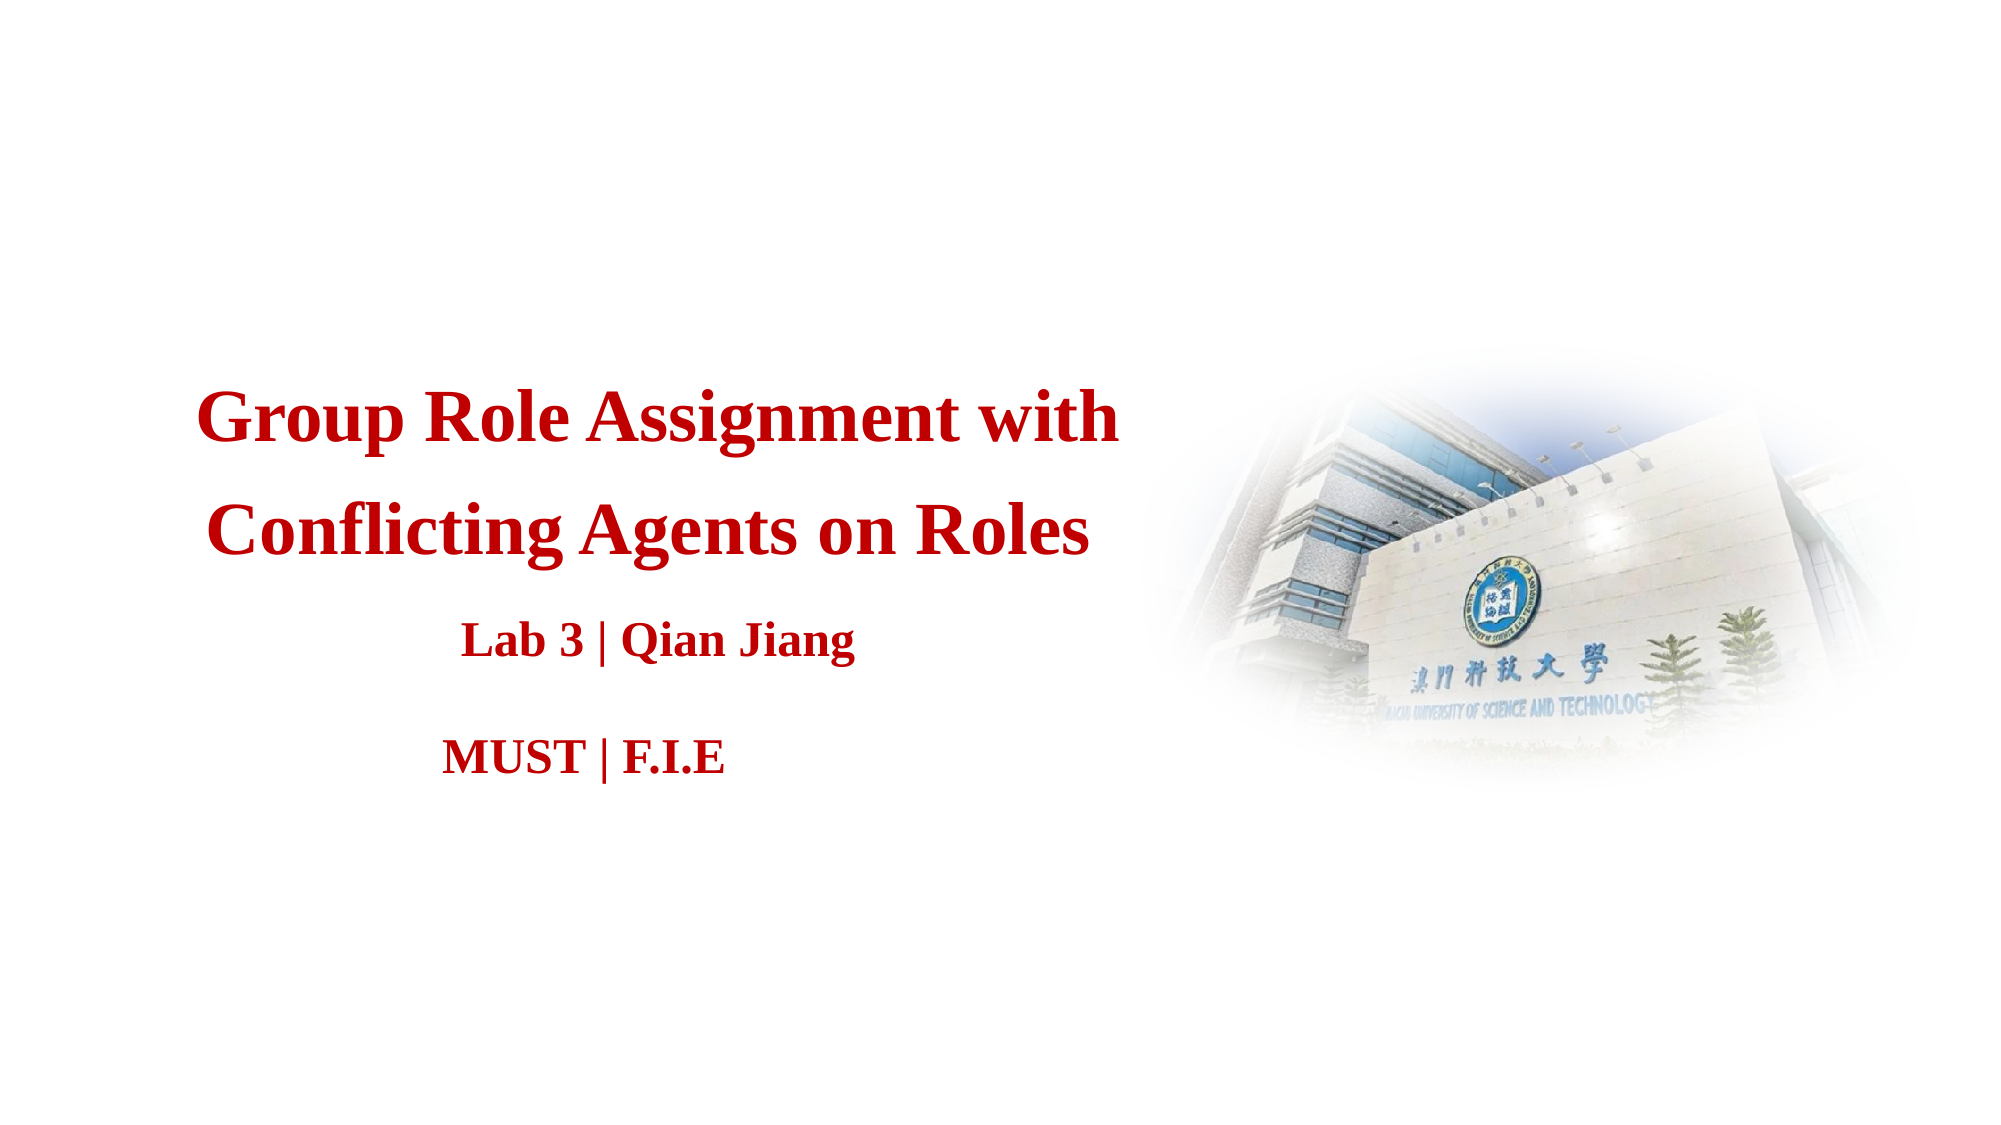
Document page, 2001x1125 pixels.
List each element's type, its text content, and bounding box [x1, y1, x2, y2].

text_box Lab 3 | Qian Jiang [230, 568, 1085, 674]
text_box Group Role Assignment with Conflicting Agents on Roles [0, 336, 1085, 577]
text_box MUST | F.I.E [156, 685, 1012, 791]
picture [1085, 333, 1976, 804]
